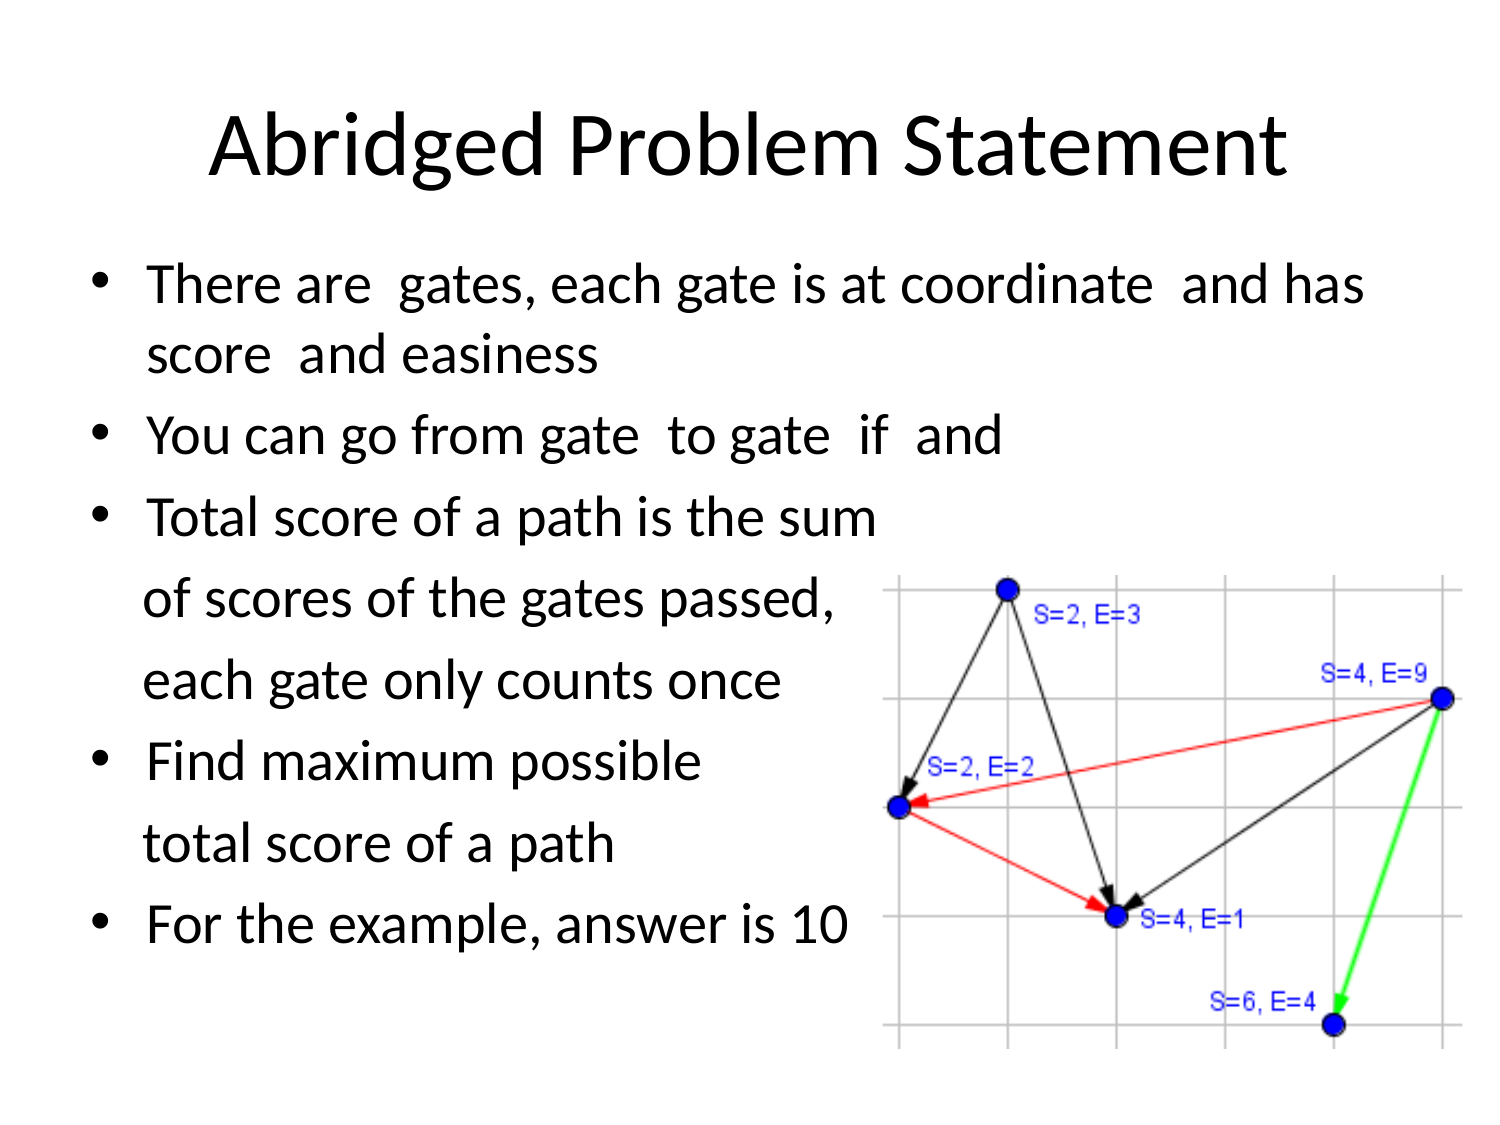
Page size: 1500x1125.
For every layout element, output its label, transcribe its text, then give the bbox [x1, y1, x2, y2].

title Abridged Problem Statement [75, 45, 1425, 233]
picture [882, 574, 1463, 1050]
